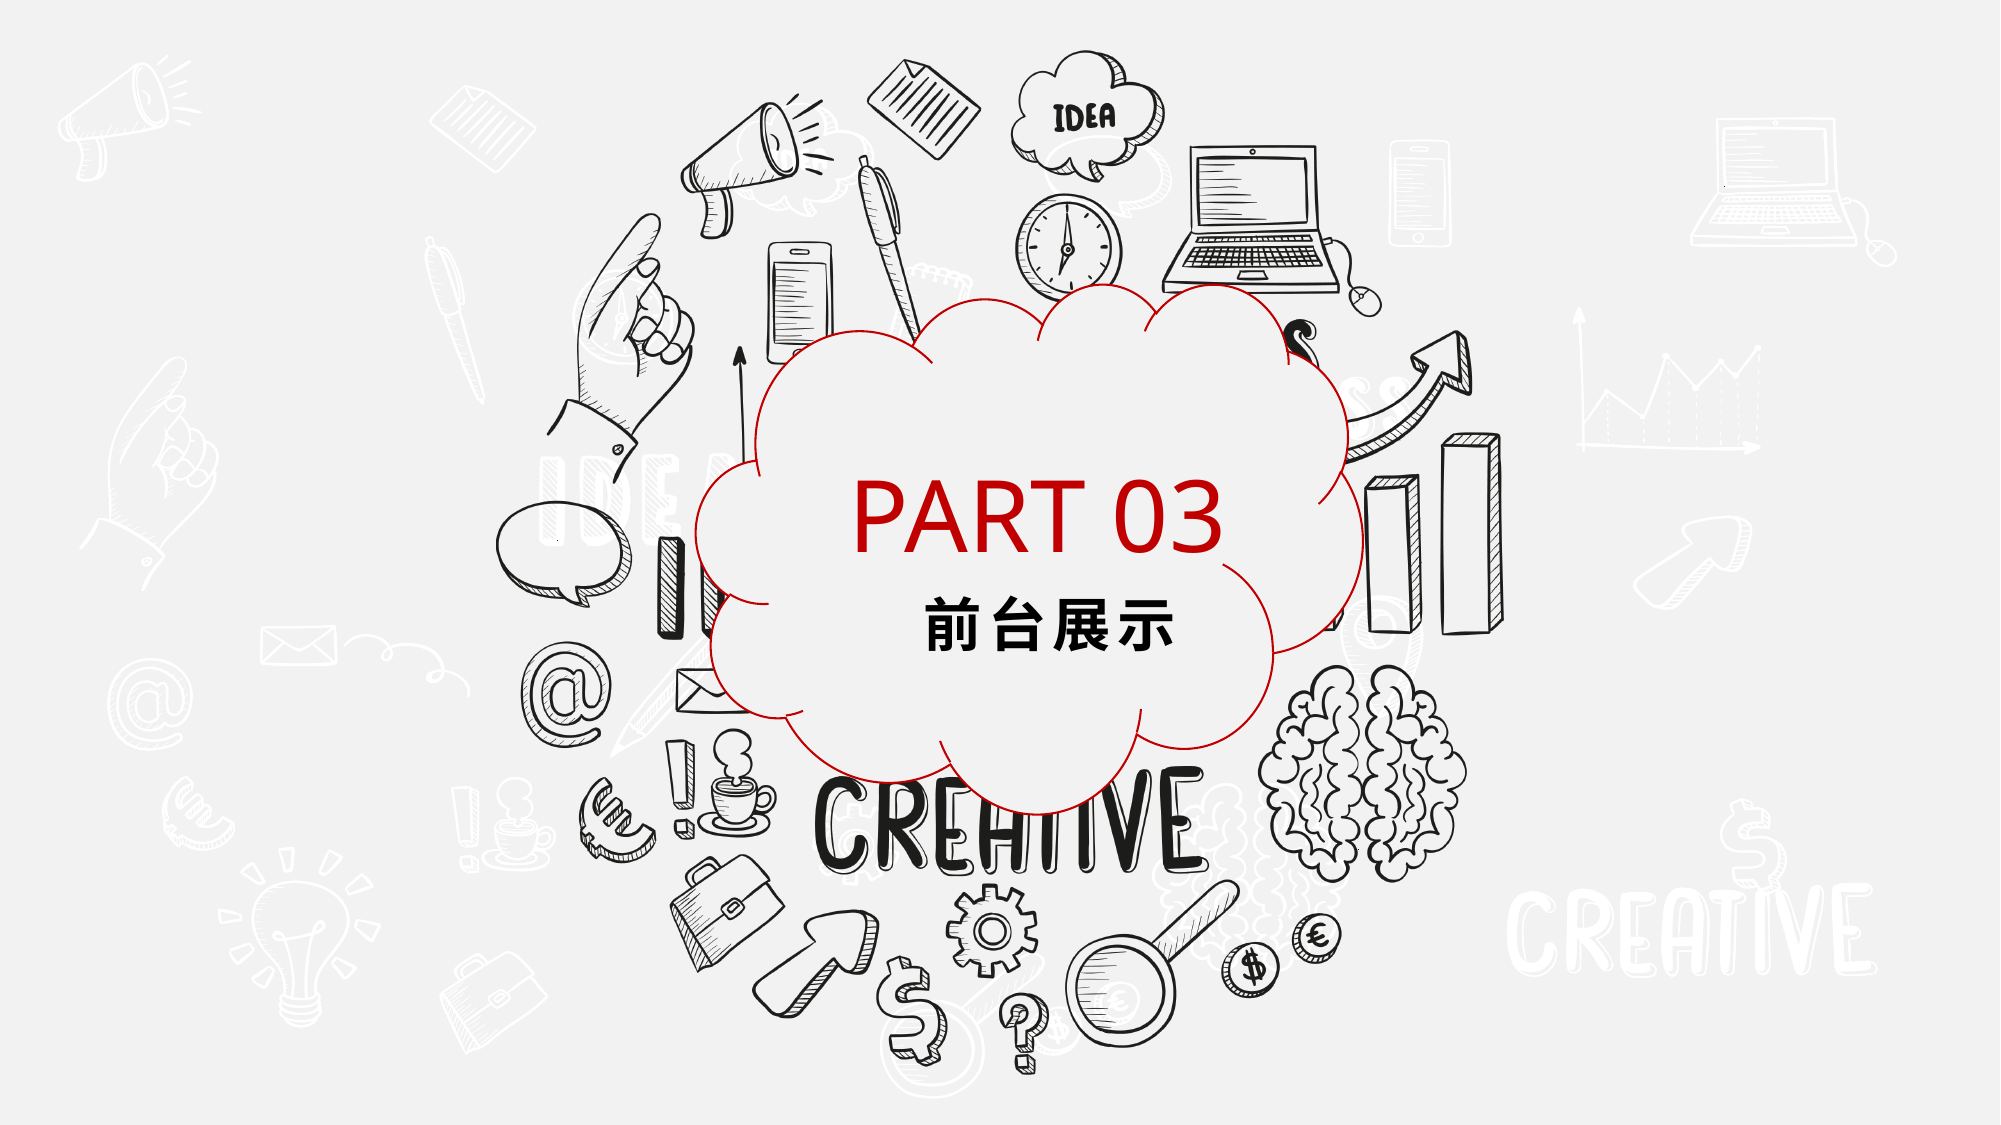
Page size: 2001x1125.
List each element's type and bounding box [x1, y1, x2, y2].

picture [496, 50, 1504, 1075]
text_box [54, 54, 1908, 1100]
